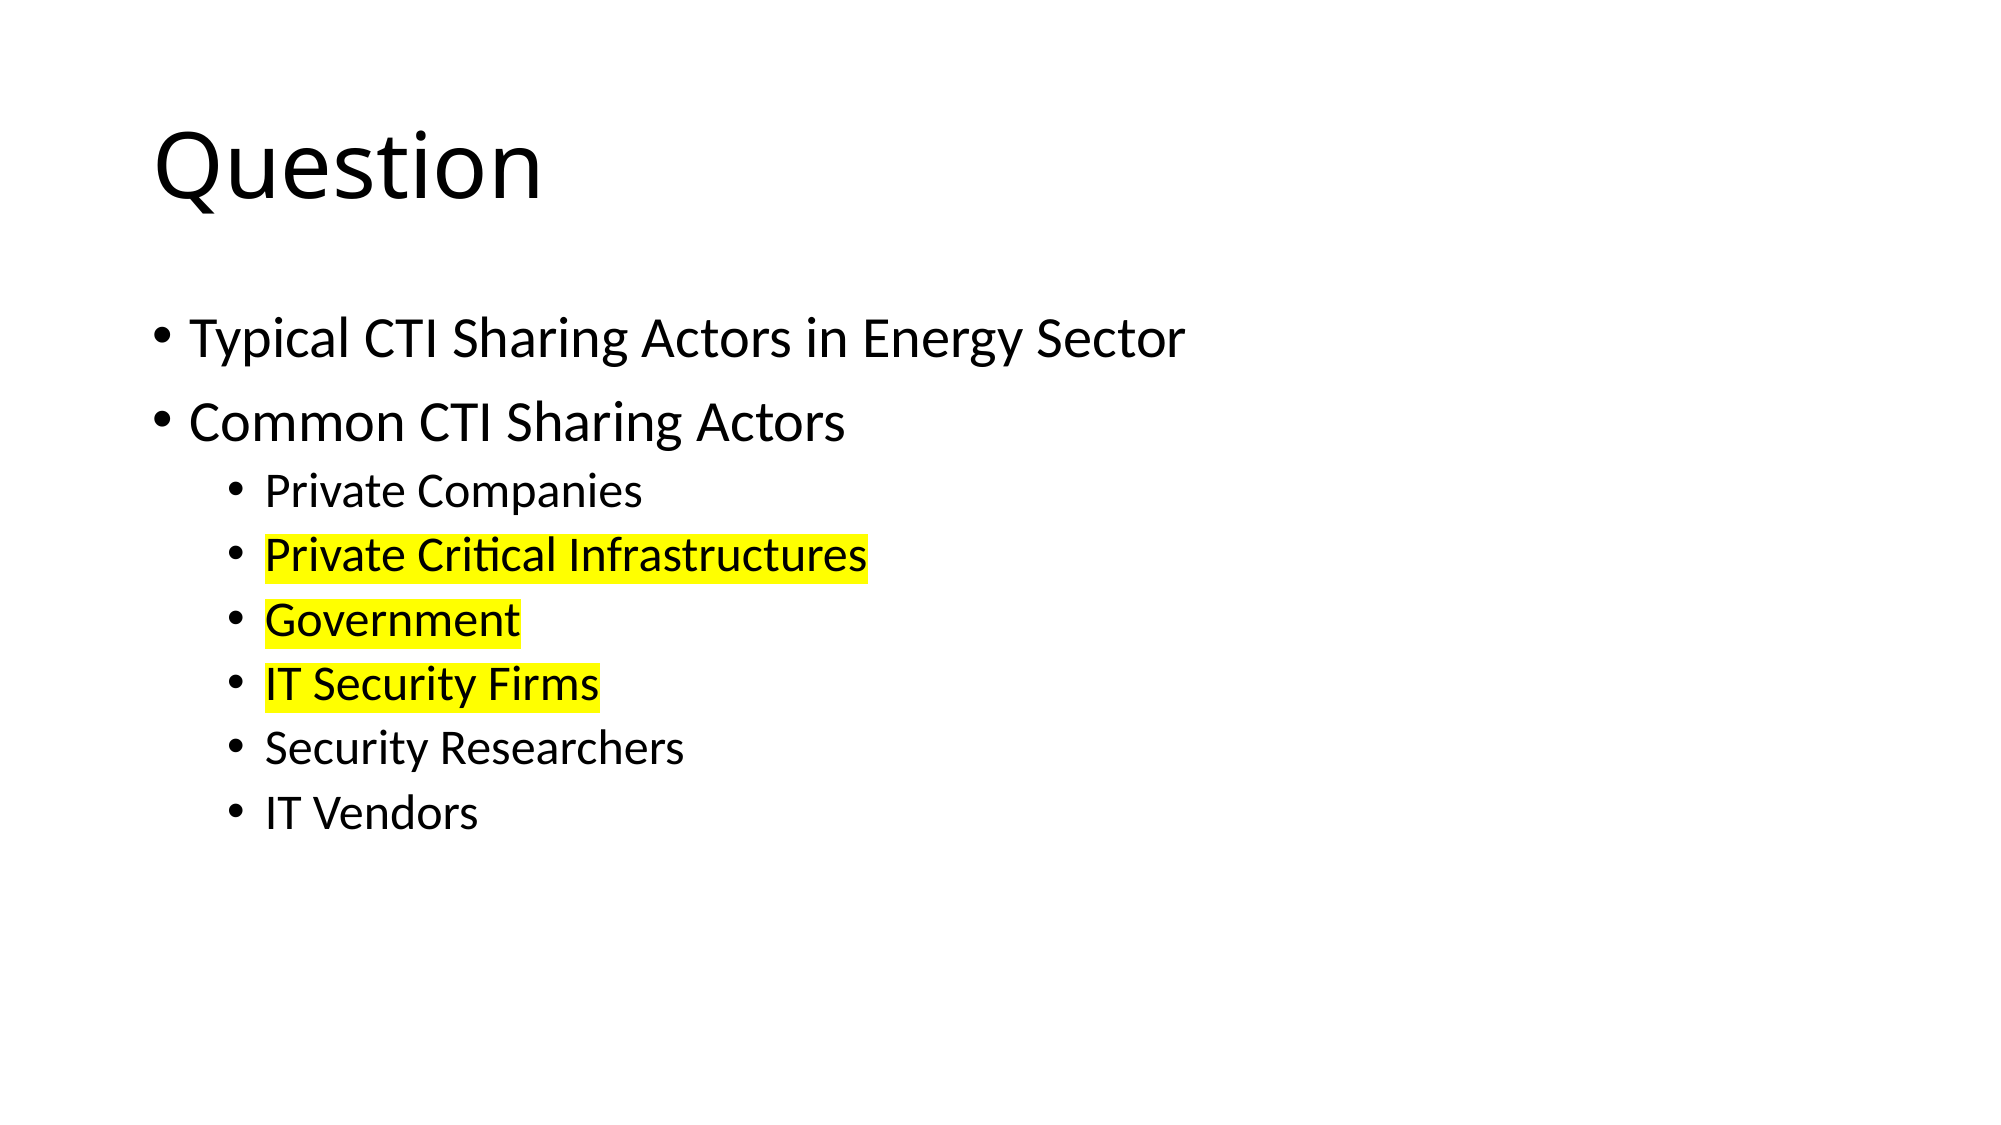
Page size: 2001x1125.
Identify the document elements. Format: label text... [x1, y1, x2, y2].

title Question [137, 59, 1863, 278]
list Typical CTI Sharing Actors in Energy Sector Common CTI Sharing Actors Private Companies Private Critical Infrastructures Government IT Security Firms Security Researchers IT Vendors [137, 299, 1863, 1014]
